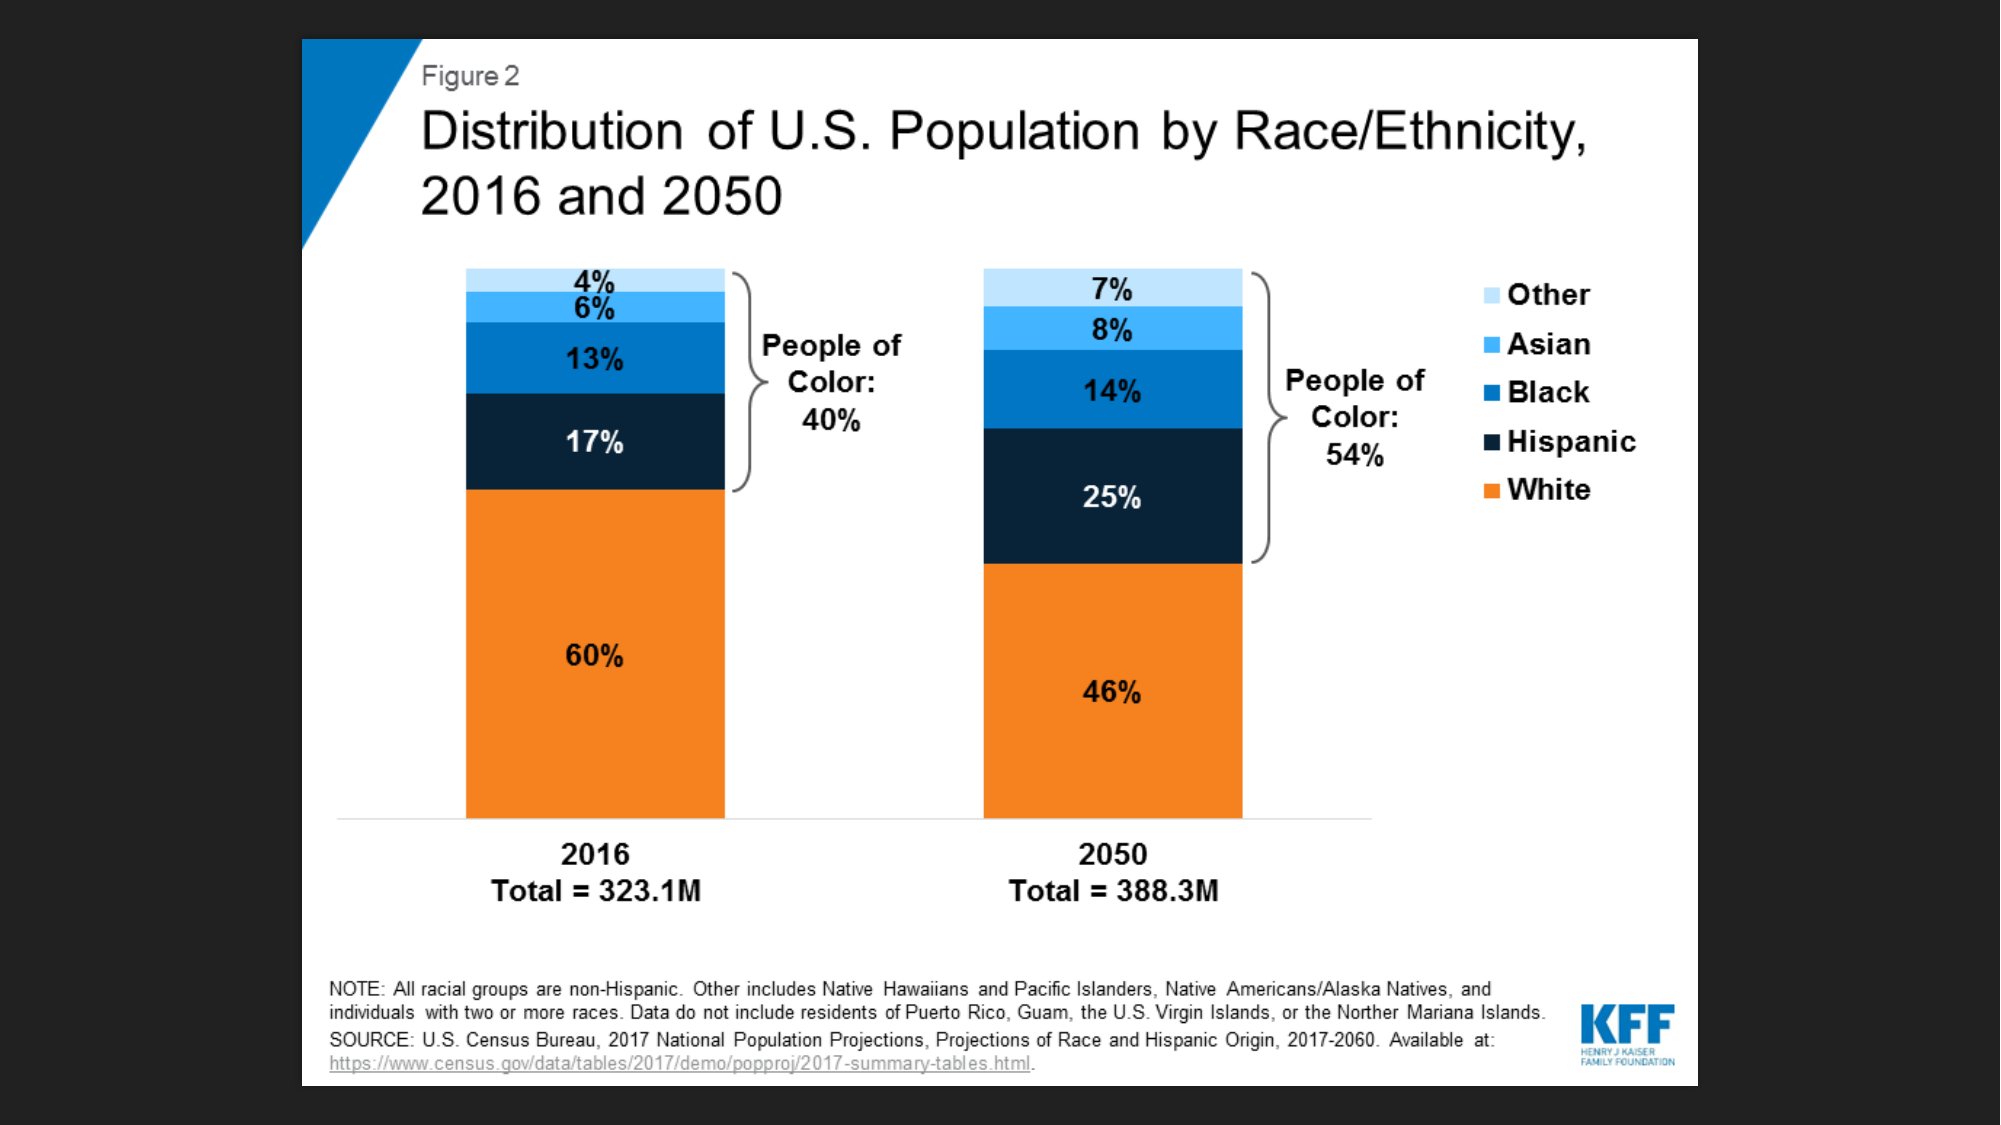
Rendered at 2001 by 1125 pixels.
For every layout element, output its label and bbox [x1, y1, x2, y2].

list [302, 39, 1698, 1086]
